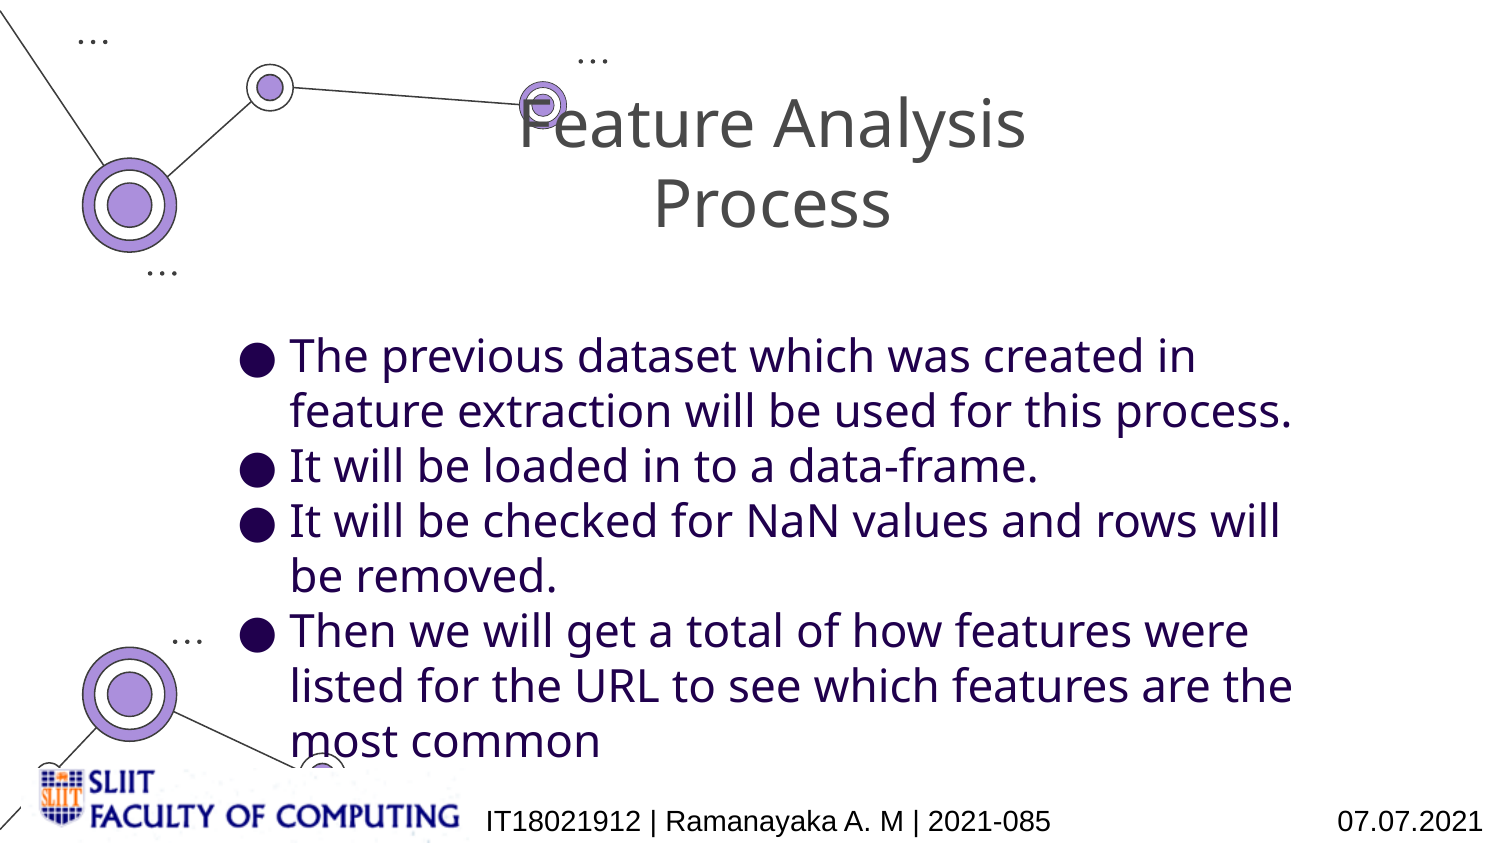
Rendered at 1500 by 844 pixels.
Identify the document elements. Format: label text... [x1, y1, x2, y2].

title Feature Analysis Process [410, 151, 1136, 256]
list The previous dataset which was created in feature extraction will be used for this process. It will be loaded in to a data-frame. It will be checked for NaN values and rows will be removed. Then we will get a total of how features were listed for the URL to see which features are the most common [199, 311, 1346, 682]
text_box IT18021912 | Ramanayaka A. M | 2021-085 07.07.2021 [476, 795, 1500, 844]
picture [20, 768, 472, 844]
